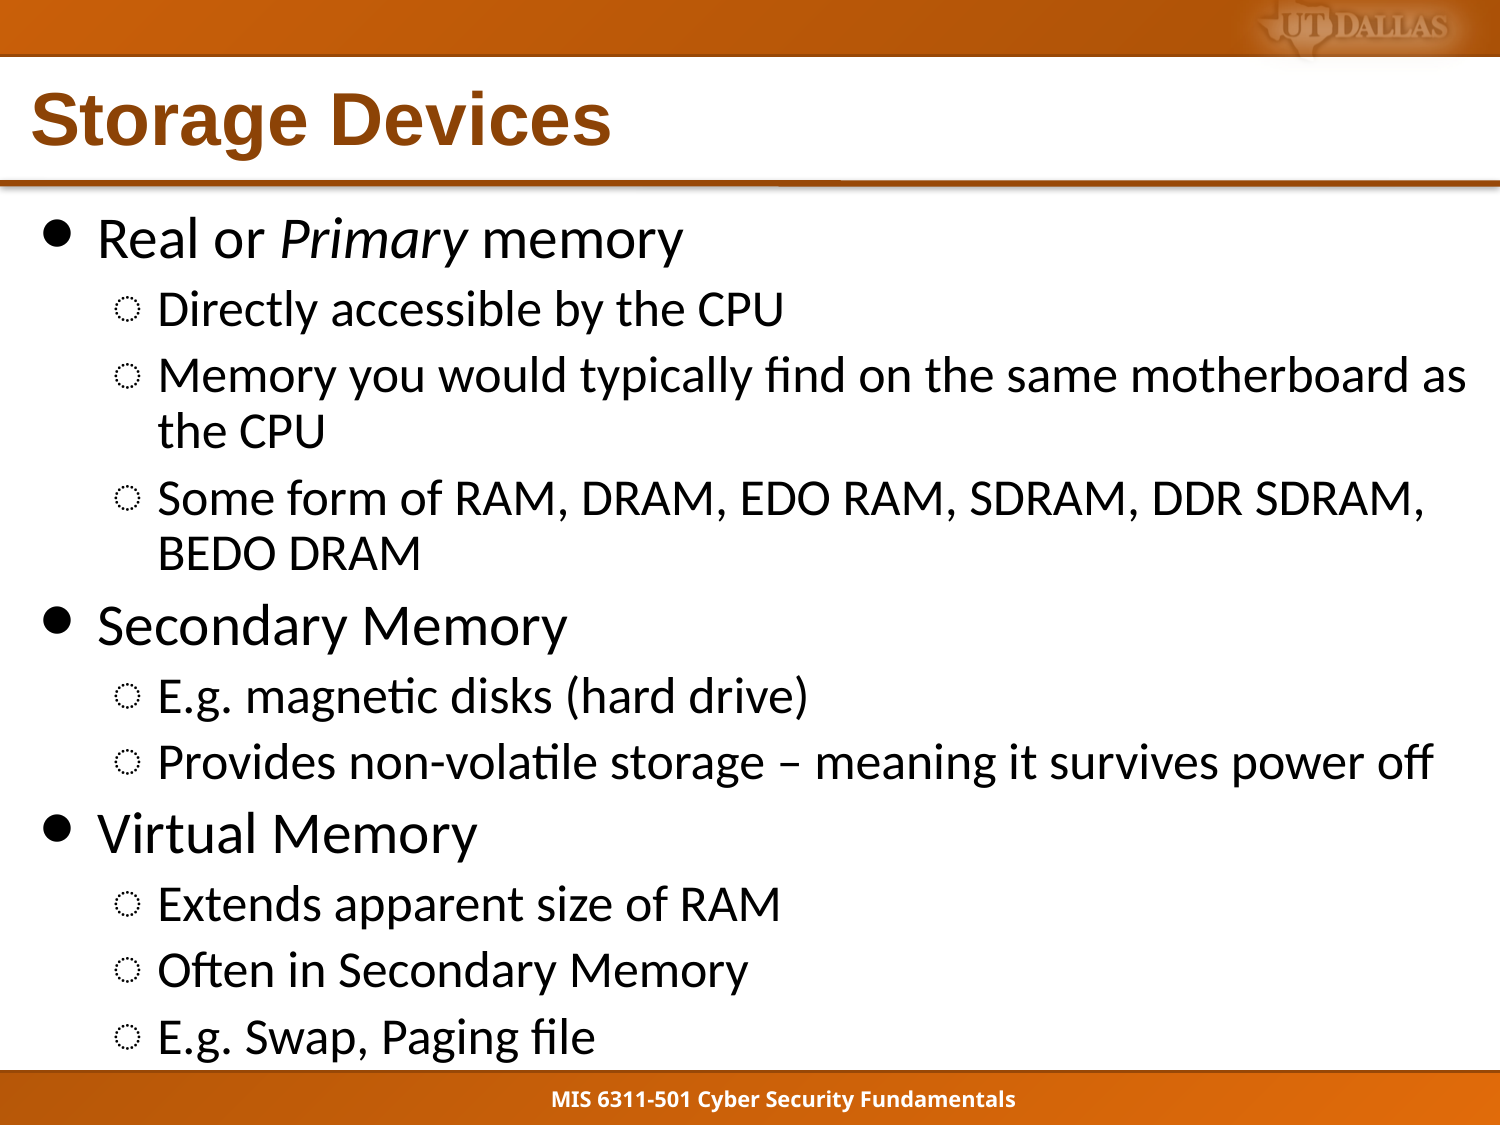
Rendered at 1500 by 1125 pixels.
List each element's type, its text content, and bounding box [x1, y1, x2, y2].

list Real or Primary memory Directly accessible by the CPU Memory you would typically find on the same motherboard as the CPU Some form of RAM, DRAM, EDO RAM, SDRAM, DDR SDRAM, BEDO DRAM Secondary Memory E.g. magnetic disks (hard drive) Provides non-volatile storage – meaning it survives power off Virtual Memory Extends apparent size of RAM Often in Secondary Memory E.g. Swap, Paging file [24, 199, 1500, 1077]
title Storage Devices [0, 64, 1500, 178]
picture [1218, 0, 1500, 64]
